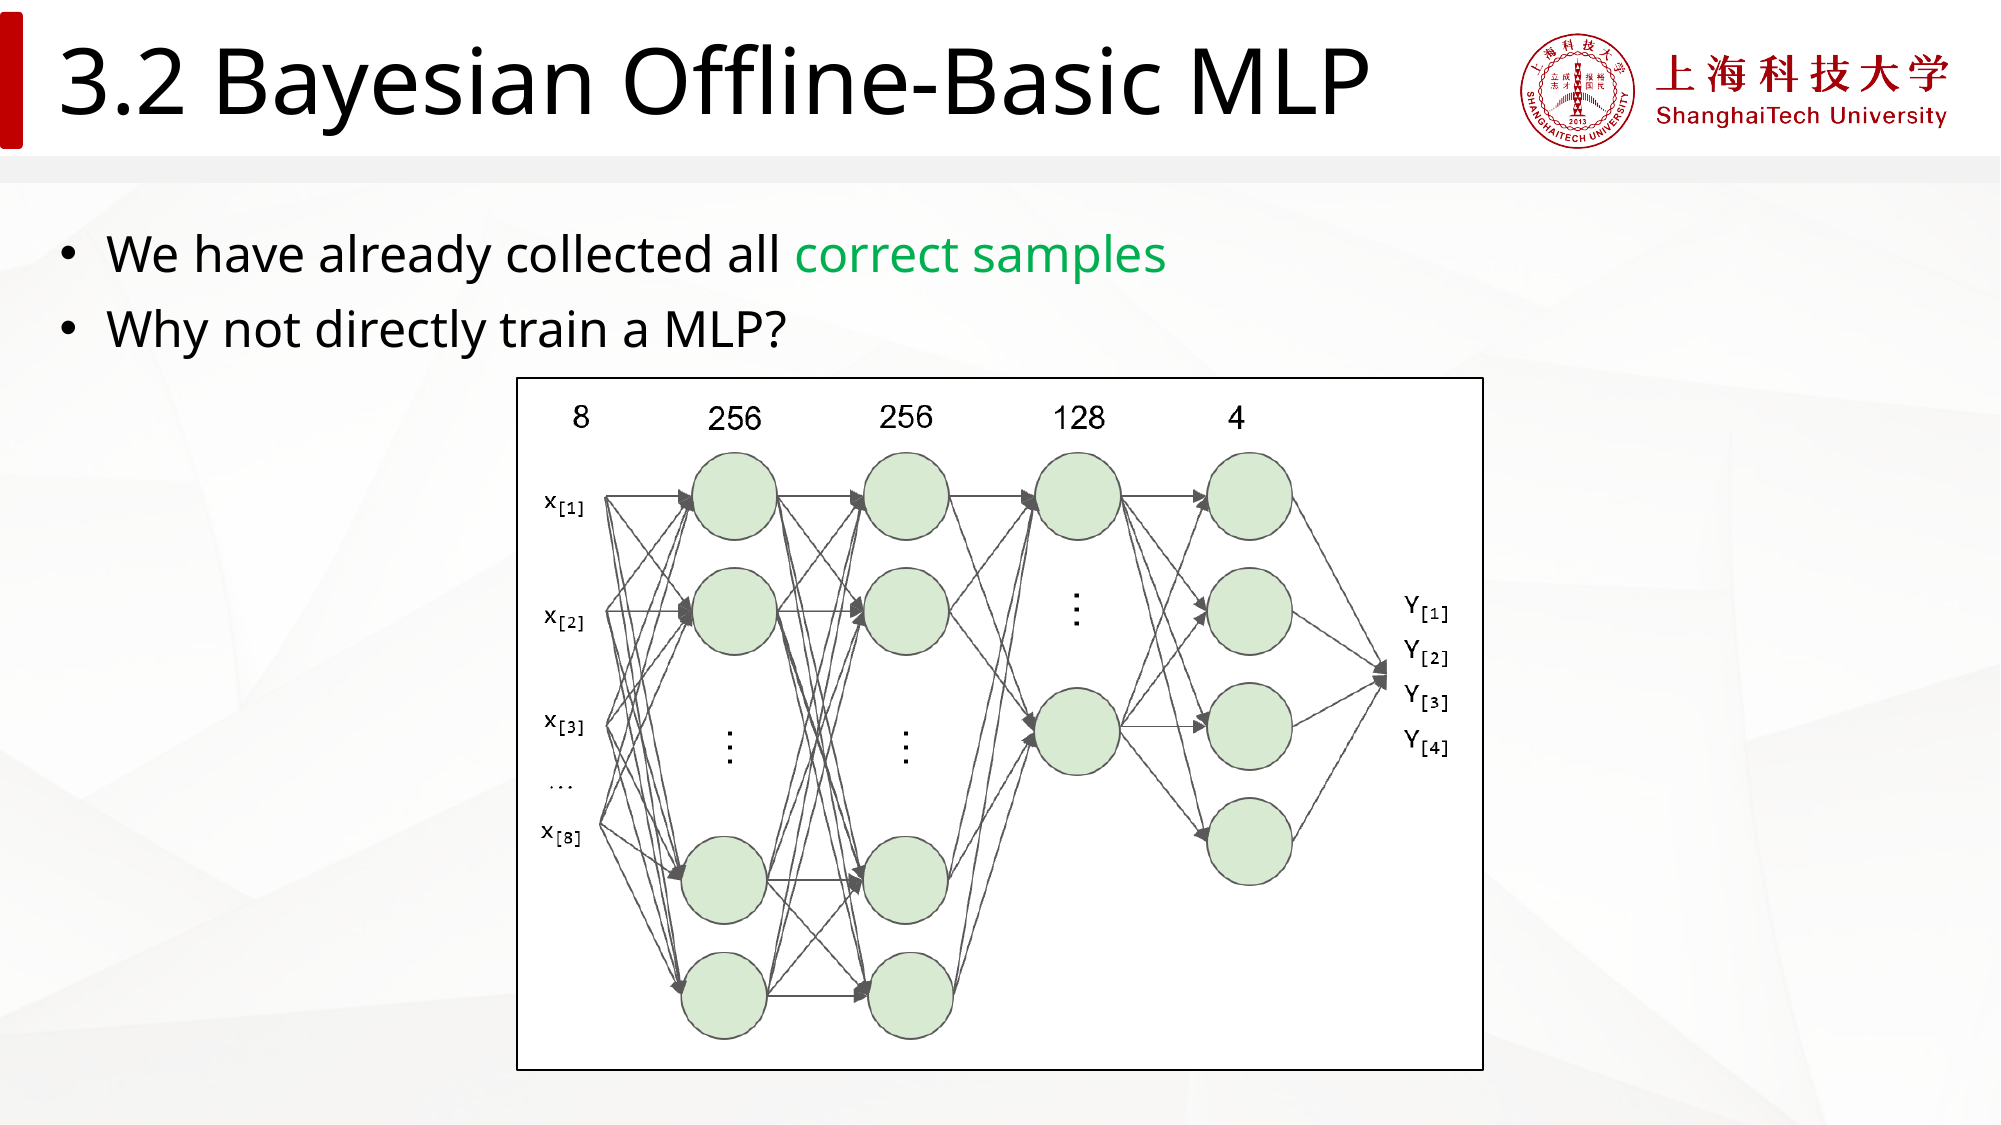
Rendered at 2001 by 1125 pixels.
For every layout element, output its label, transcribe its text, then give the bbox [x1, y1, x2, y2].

picture [518, 378, 1482, 1069]
text_box 3.2 Bayesian Offline-Basic MLP [43, 22, 1392, 147]
text_box We have already collected all correct samples Why not directly train a MLP? [44, 199, 1957, 365]
